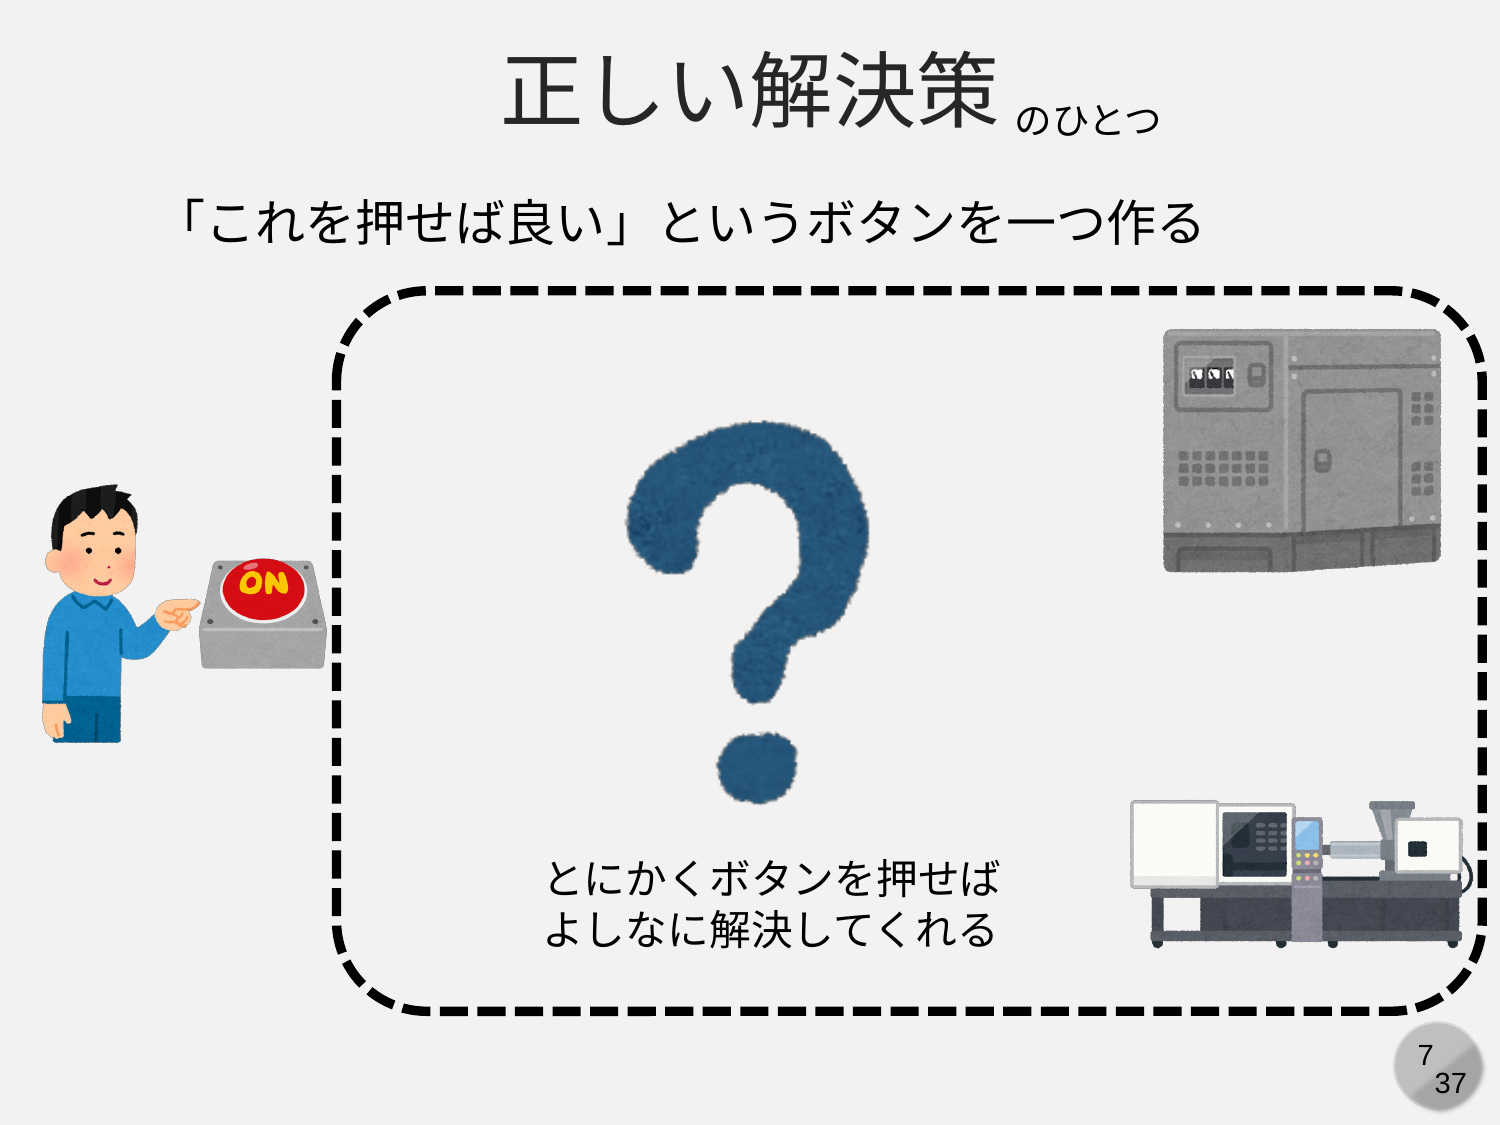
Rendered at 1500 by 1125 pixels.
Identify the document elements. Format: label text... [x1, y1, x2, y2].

text_box [335, 289, 1484, 1013]
text_box 「これを押せば良い」というボタンを一つ作る [141, 184, 1221, 260]
list 正しい解決策 [0, 31, 1500, 155]
picture [0, 479, 332, 748]
picture [584, 397, 926, 835]
picture [1151, 302, 1451, 602]
text_box とにかくボタンを押せば よしなに解決してくれる [527, 845, 1017, 961]
text_box のひとつ [1000, 89, 1178, 150]
picture [1123, 751, 1477, 1004]
